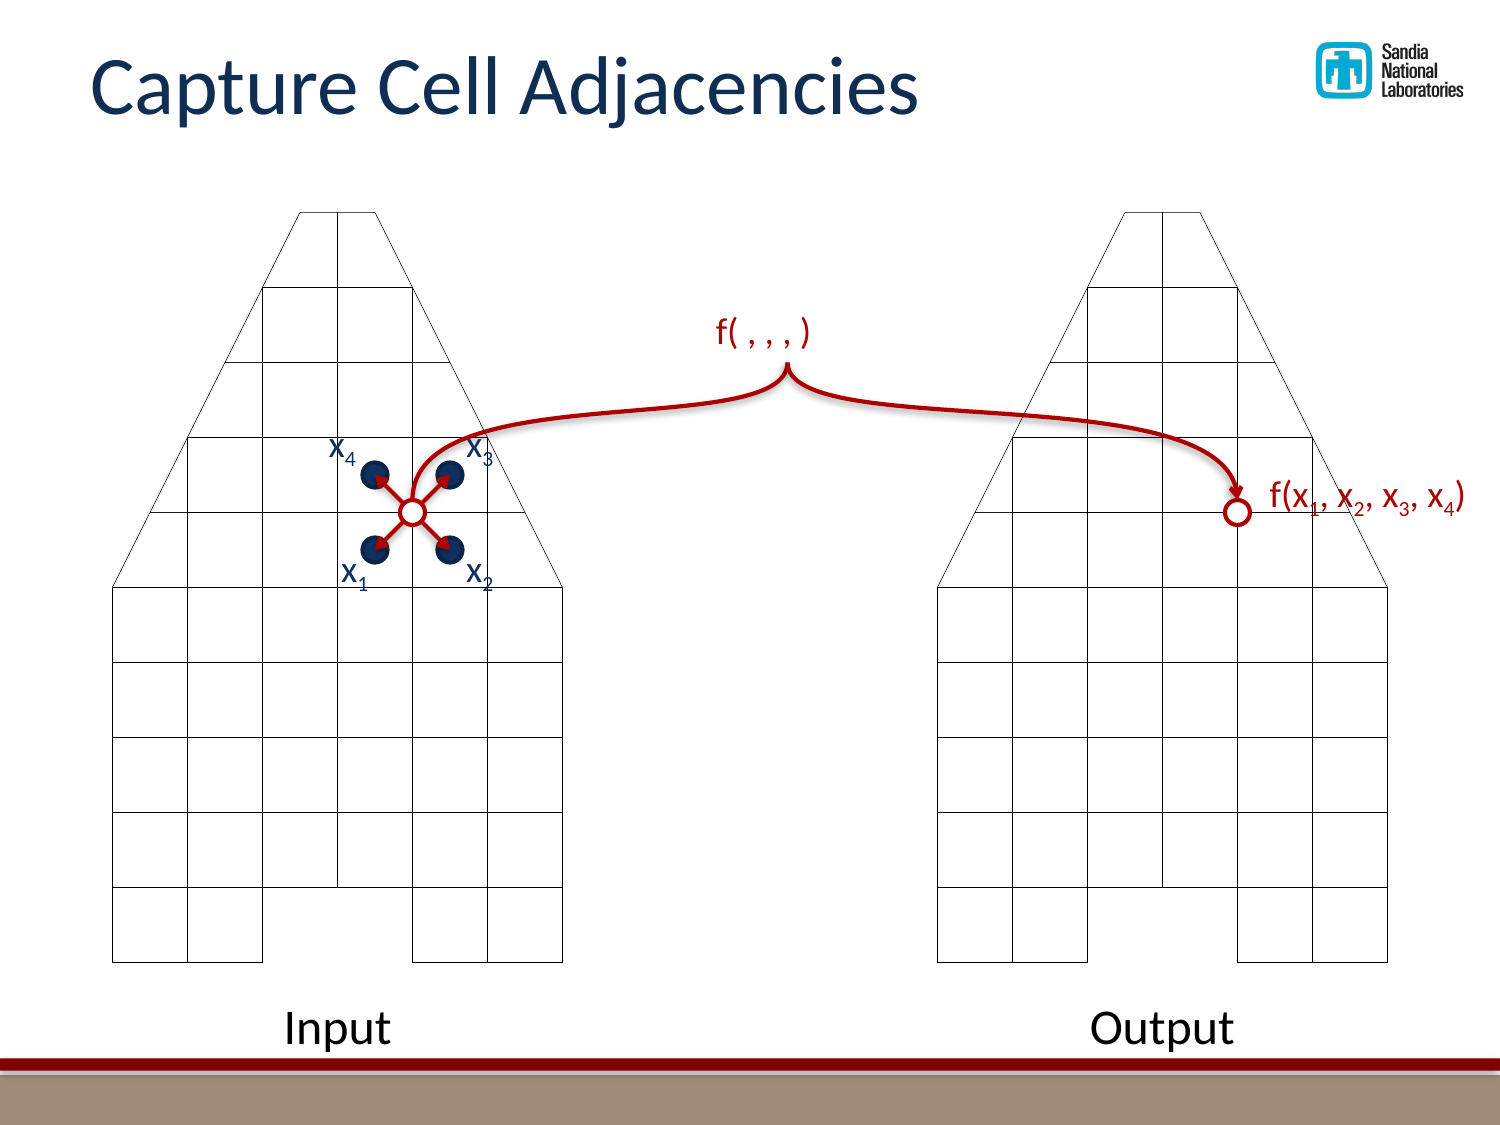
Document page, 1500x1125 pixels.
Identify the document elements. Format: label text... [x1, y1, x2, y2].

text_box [412, 299, 1238, 501]
title Capture Cell Adjacencies [74, 0, 1426, 163]
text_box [0, 362, 713, 813]
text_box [312, 412, 510, 599]
picture [1426, 37, 1467, 105]
text_box Output [1074, 987, 1250, 1063]
text_box Input [268, 987, 407, 1063]
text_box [787, 362, 1500, 813]
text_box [374, 474, 451, 551]
